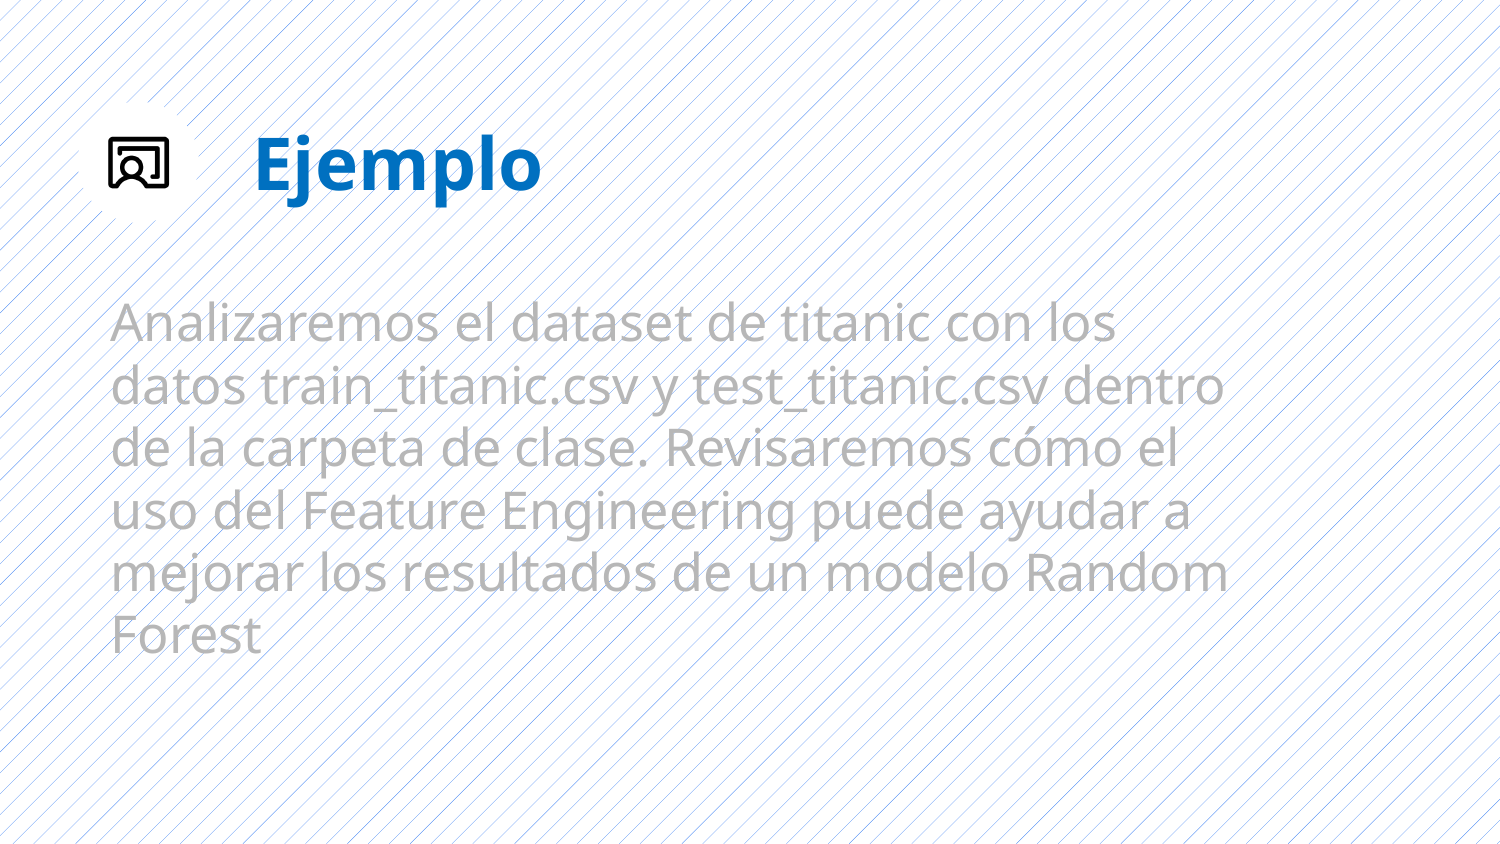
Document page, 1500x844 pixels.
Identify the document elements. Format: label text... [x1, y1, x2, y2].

text_box Analizaremos el dataset de titanic con los datos train_titanic.csv y test_titanic.csv dentro de la carpeta de clase. Revisaremos cómo el uso del Feature Engineering puede ayudar a mejorar los resultados de un modelo Random Forest [95, 212, 1272, 680]
text_box Ejemplo [237, 112, 1414, 222]
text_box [77, 101, 200, 224]
